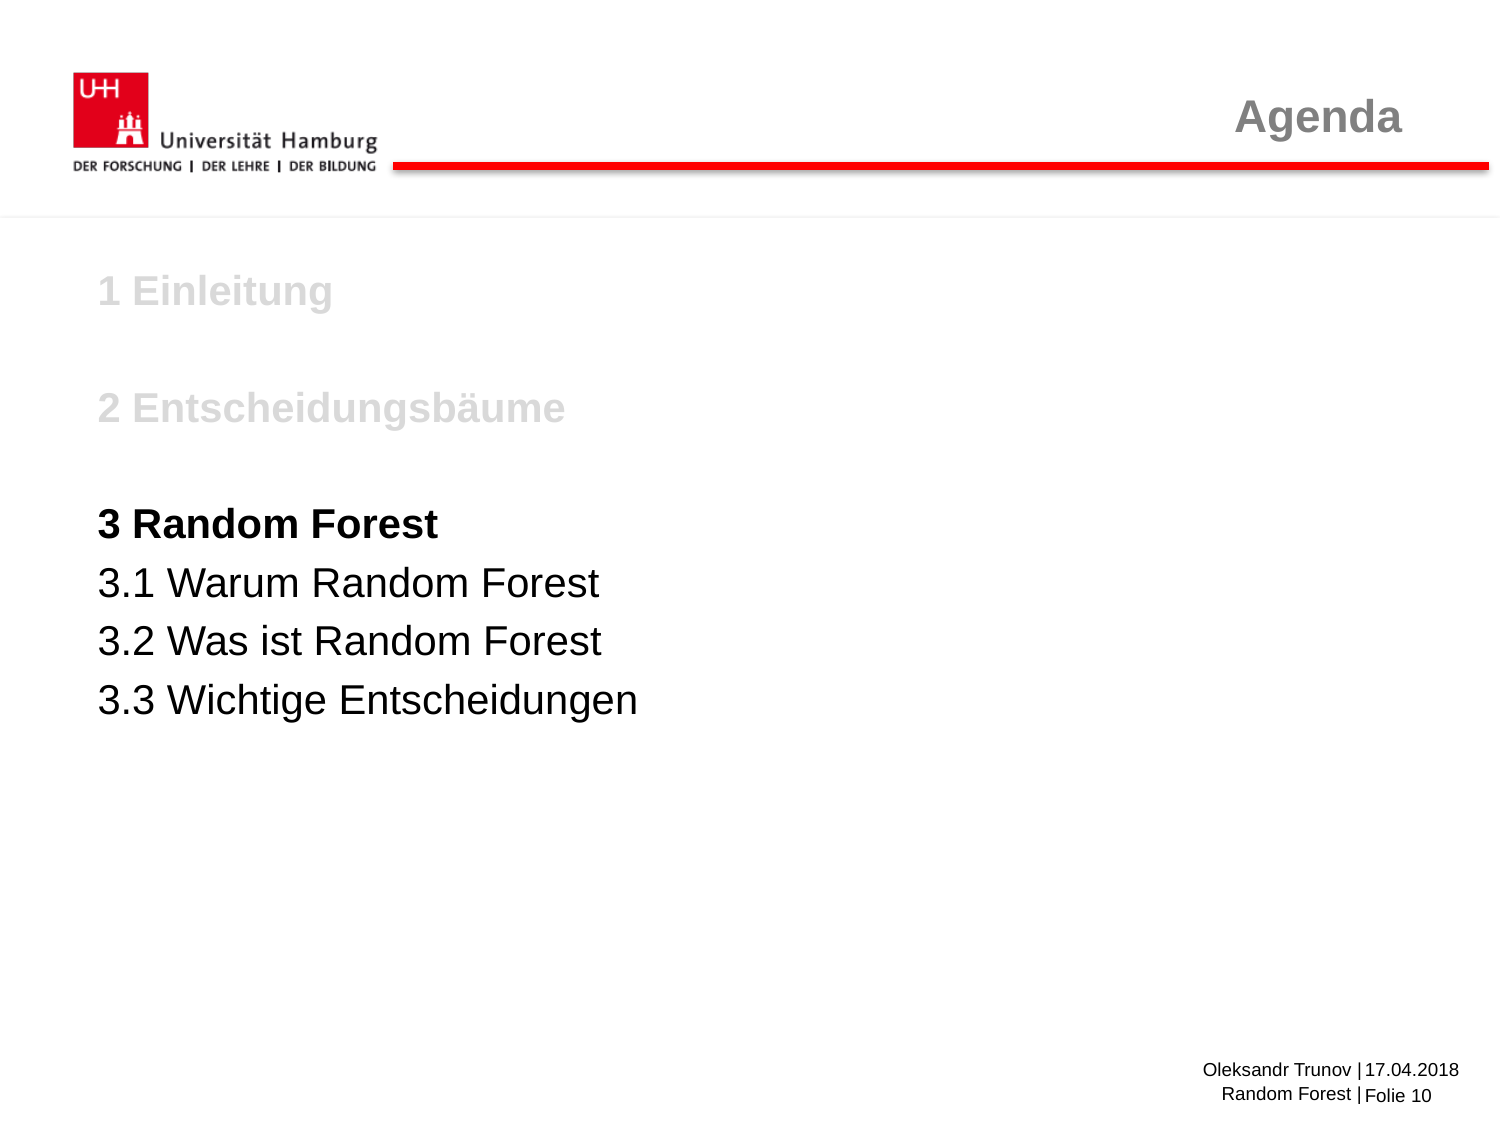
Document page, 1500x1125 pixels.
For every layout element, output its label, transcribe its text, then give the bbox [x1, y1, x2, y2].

text_box 1 Einleitung 2 Entscheidungsbäume 3 Random Forest 3.1 Warum Random Forest 3.2 Was ist Random Forest 3.3 Wichtige Entscheidungen [82, 256, 1418, 869]
text_box Agenda [1219, 79, 1420, 152]
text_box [775, 1050, 1489, 1109]
